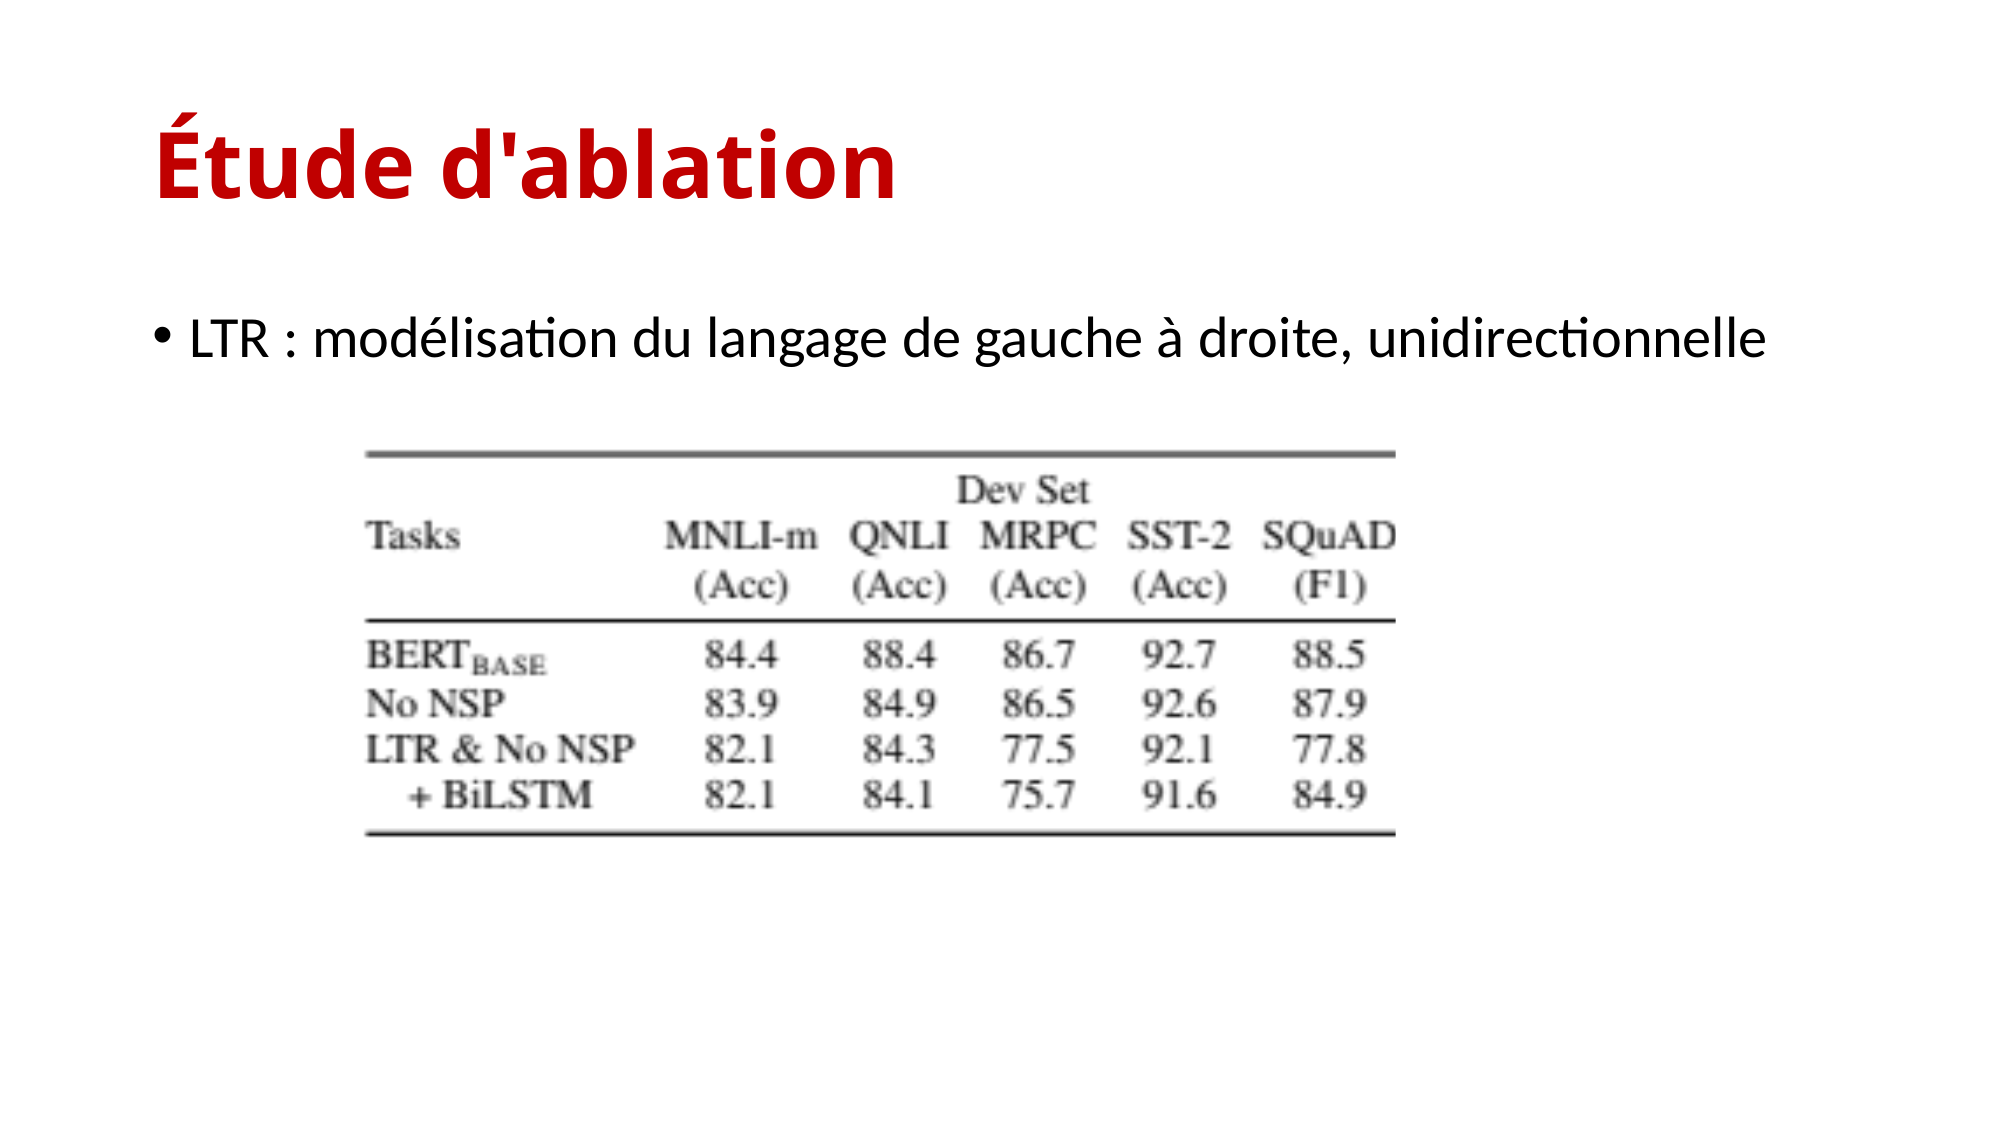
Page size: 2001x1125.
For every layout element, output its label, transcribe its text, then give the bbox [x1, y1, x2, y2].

picture [345, 424, 1396, 852]
list LTR : modélisation du langage de gauche à droite, unidirectionnelle [137, 299, 1863, 1014]
title Étude d'ablation [137, 59, 1863, 278]
